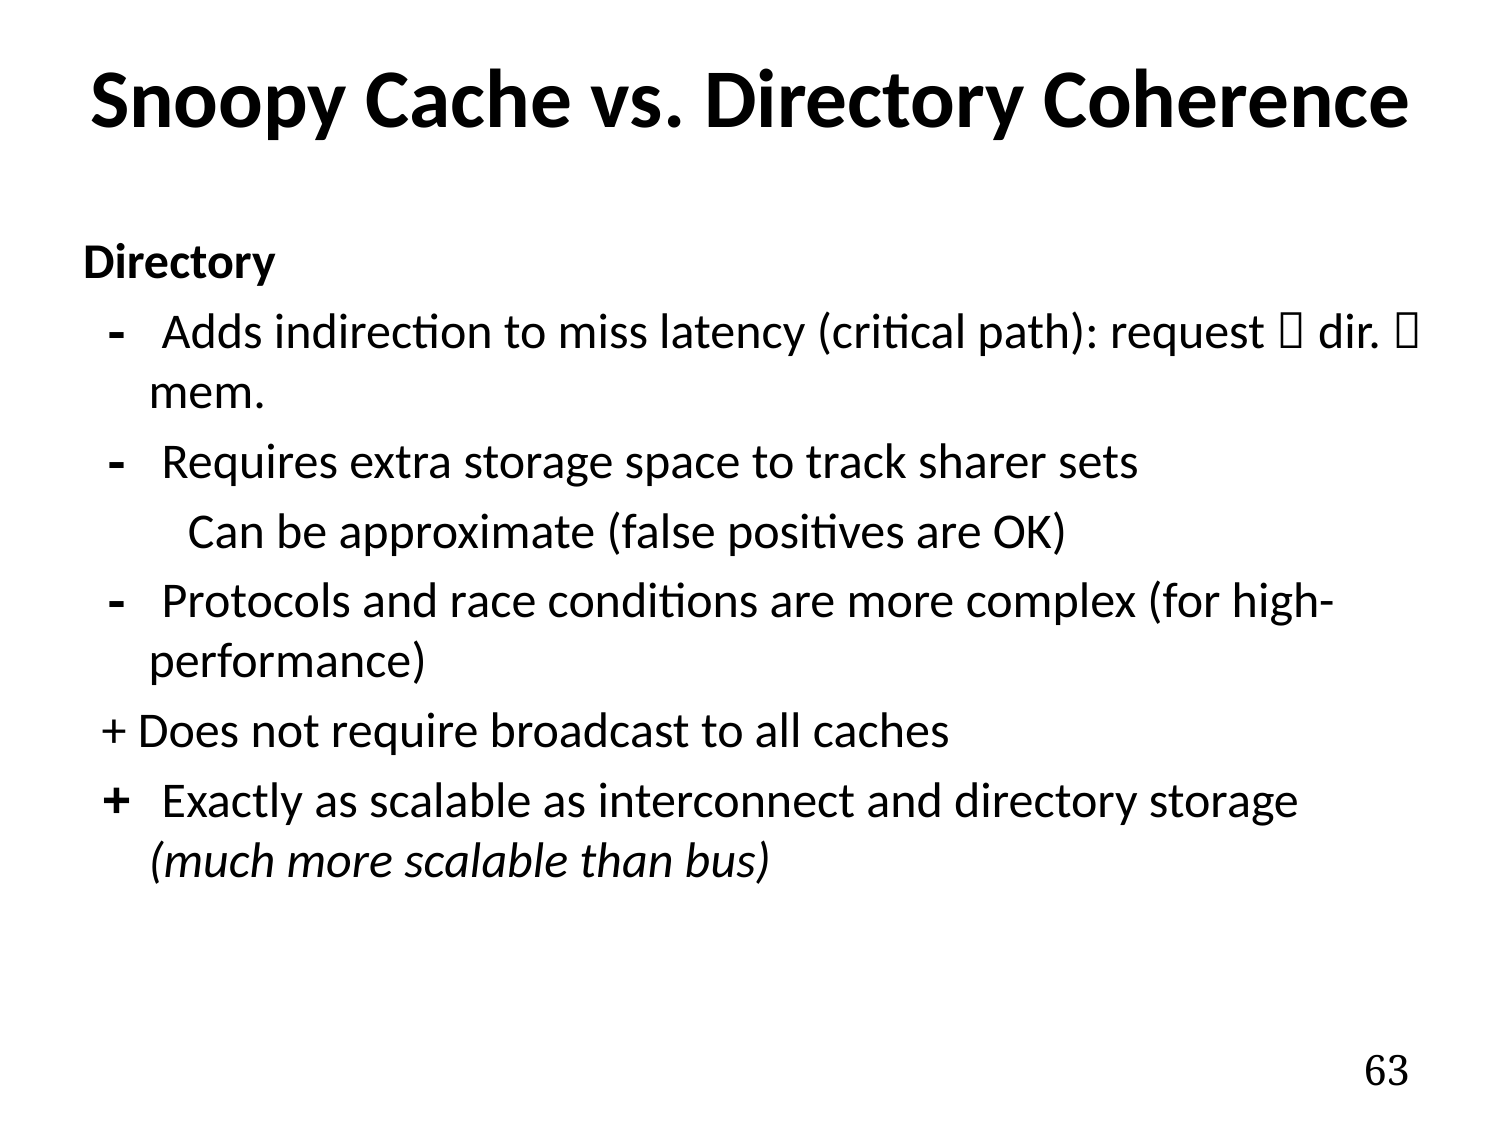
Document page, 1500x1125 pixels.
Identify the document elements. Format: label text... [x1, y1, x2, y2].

slide_number 63 [1074, 1042, 1425, 1103]
title Snoopy Cache vs. Directory Coherence [75, 0, 1500, 188]
list Directory - Adds indirection to miss latency (critical path): request  dir.  mem. - Requires extra storage space to track sharer sets Can be approximate (false positives are OK) - Protocols and race conditions are more complex (for high-performance) + Does not require broadcast to all caches + Exactly as scalable as interconnect and directory storage (much more scalable than bus) [11, 220, 1500, 1073]
